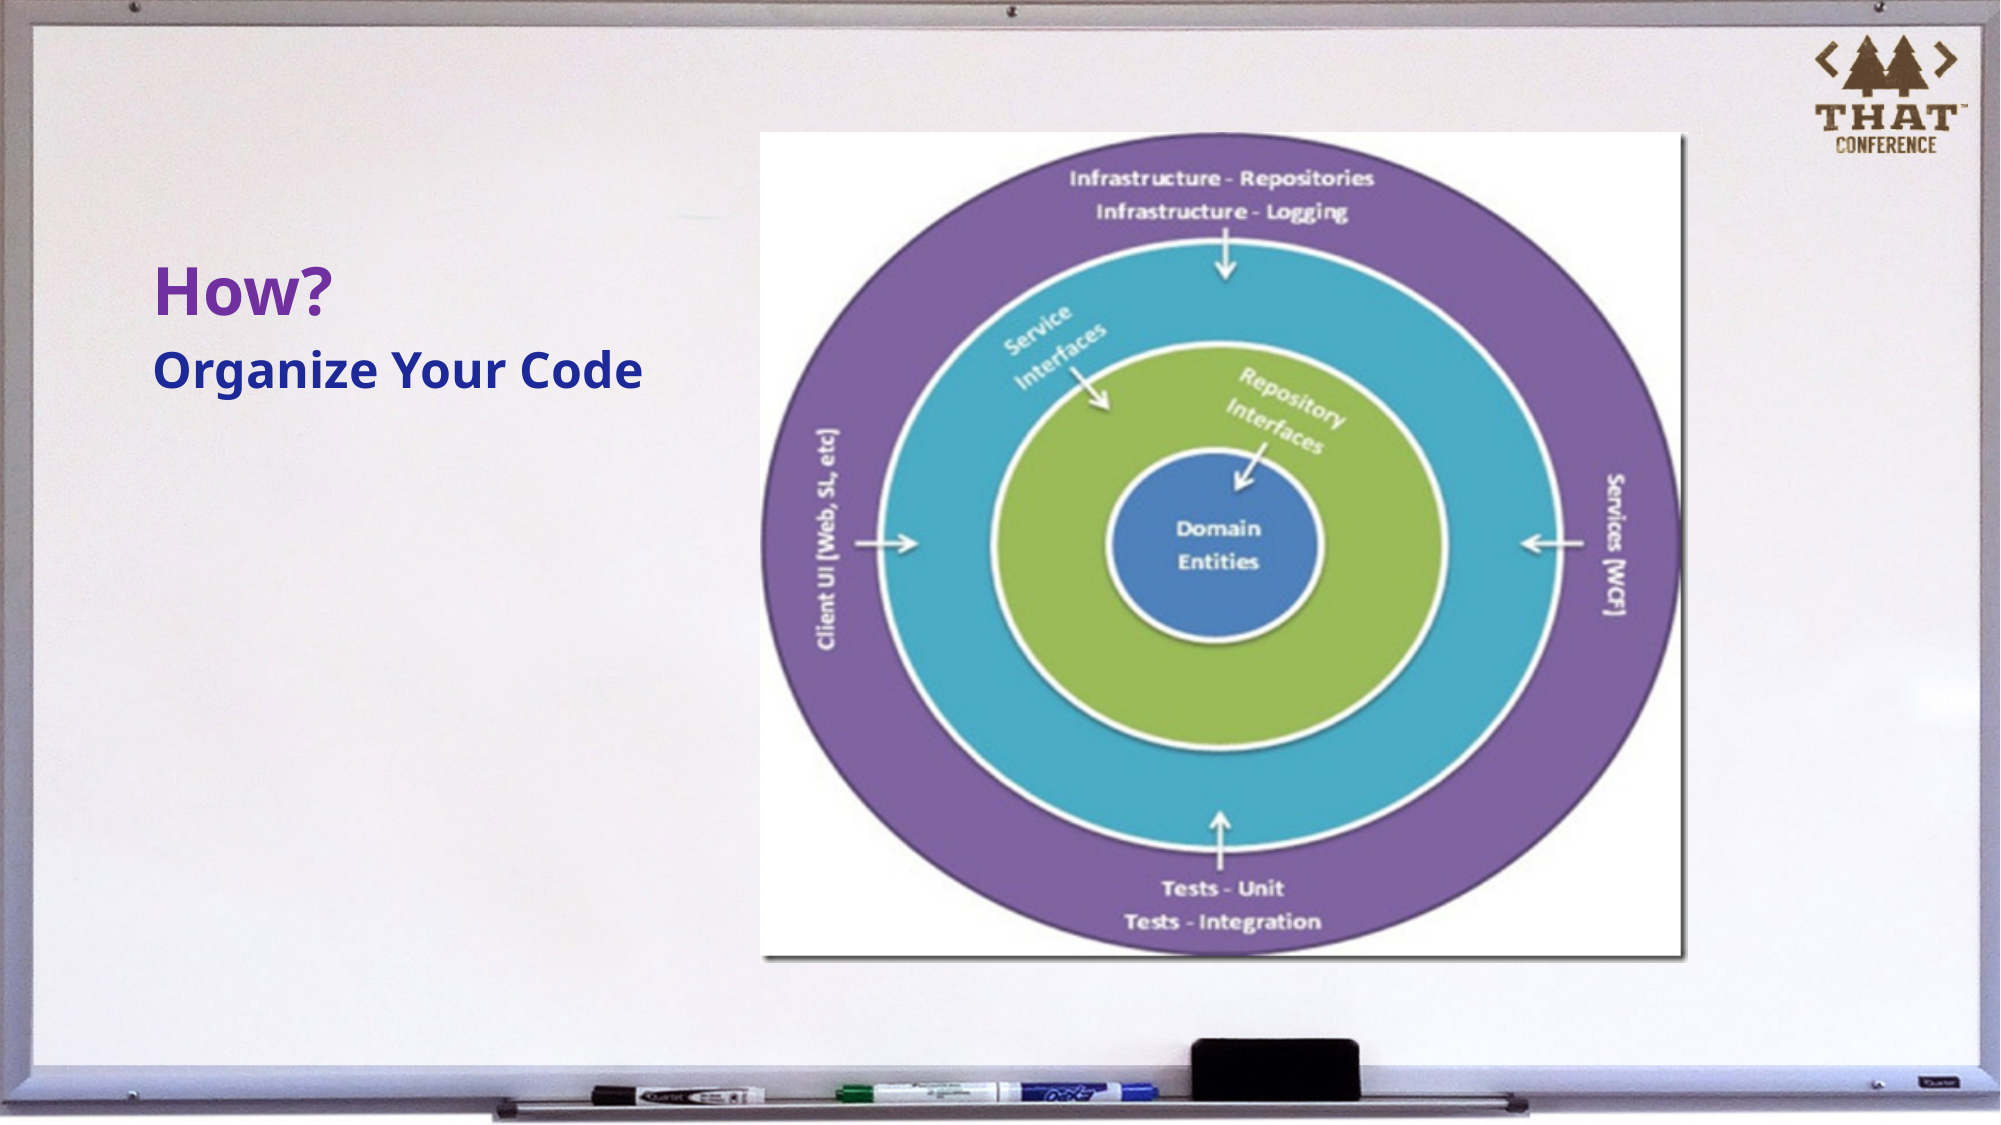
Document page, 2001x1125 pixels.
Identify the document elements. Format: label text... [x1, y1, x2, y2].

picture [0, 0, 2001, 1125]
title How? [137, 75, 783, 337]
list Organize Your Code [137, 337, 760, 963]
